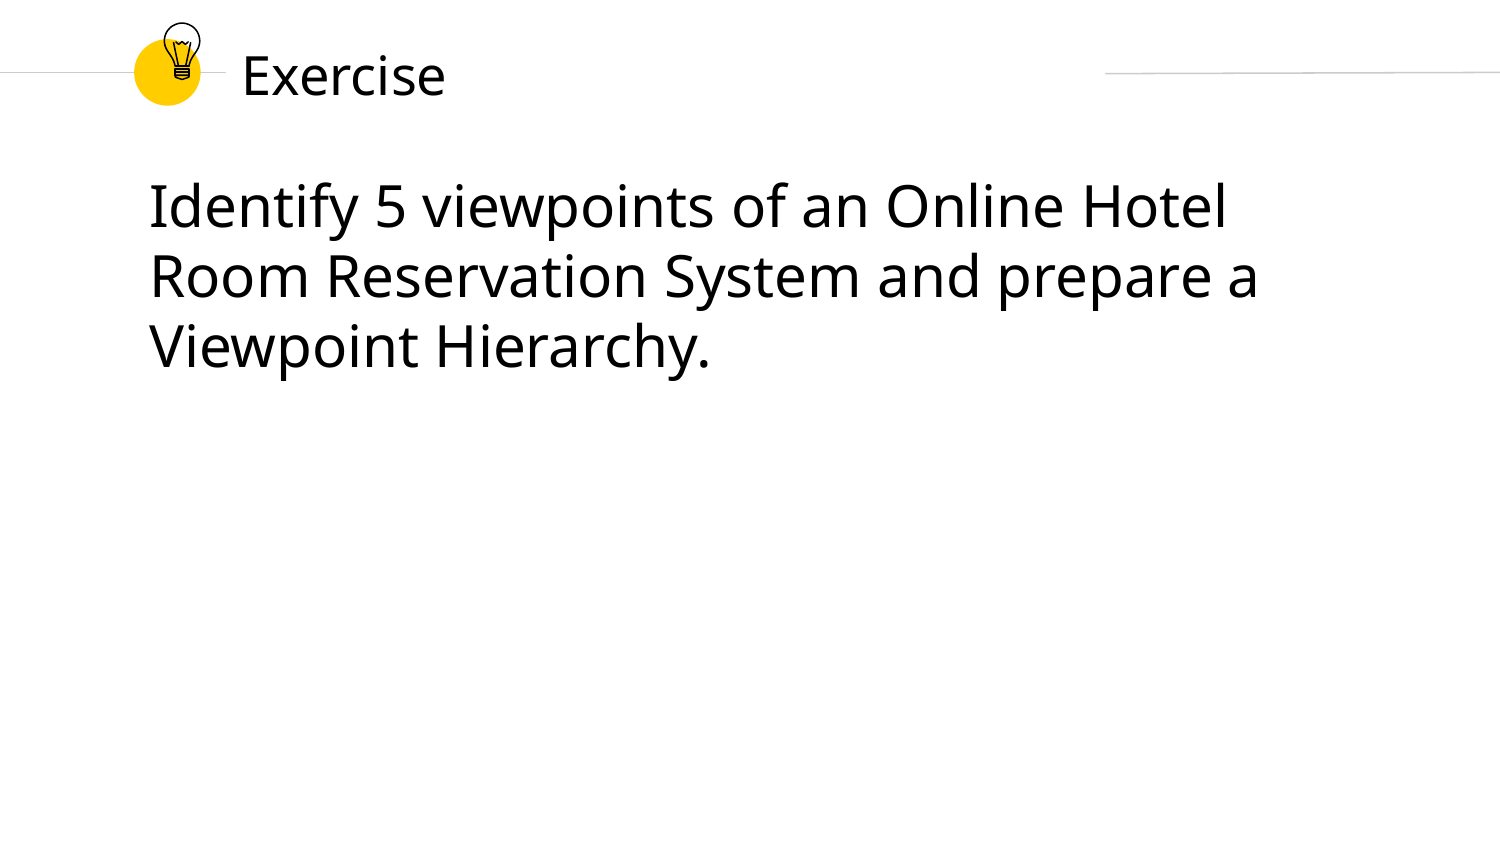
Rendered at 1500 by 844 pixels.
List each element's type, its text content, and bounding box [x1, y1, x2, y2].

list Identify 5 viewpoints of an Online Hotel Room Reservation System and prepare a Viewpoint Hierarchy. [134, 153, 1384, 776]
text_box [164, 22, 200, 80]
title Exercise [226, 38, 1106, 110]
